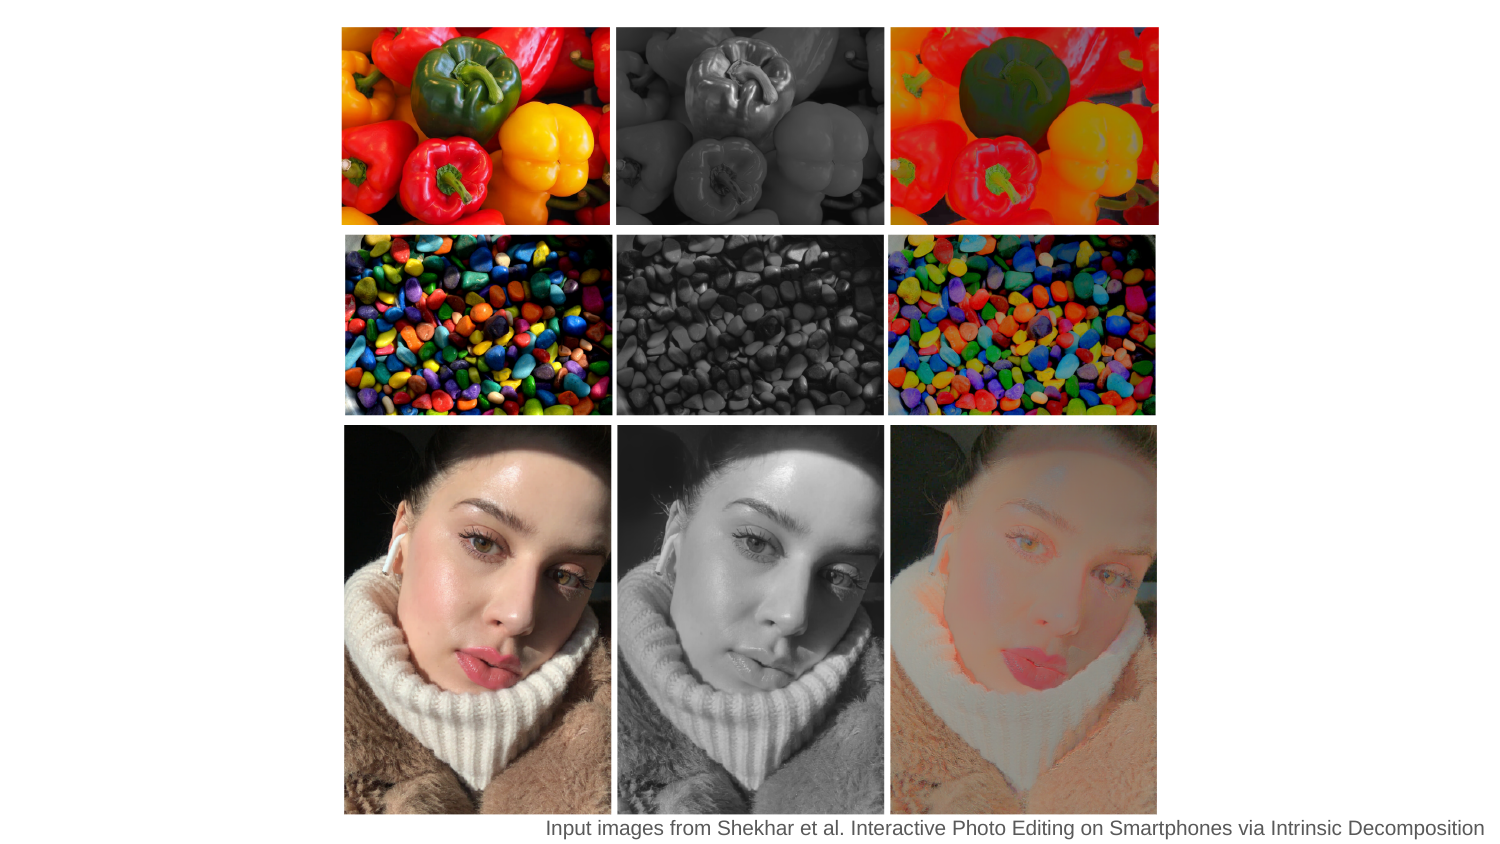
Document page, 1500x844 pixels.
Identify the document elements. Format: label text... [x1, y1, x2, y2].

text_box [330, 16, 1170, 828]
text_box Input images from Shekhar et al. Interactive Photo Editing on Smartphones via Intrinsic Decomposition [376, 799, 1500, 844]
